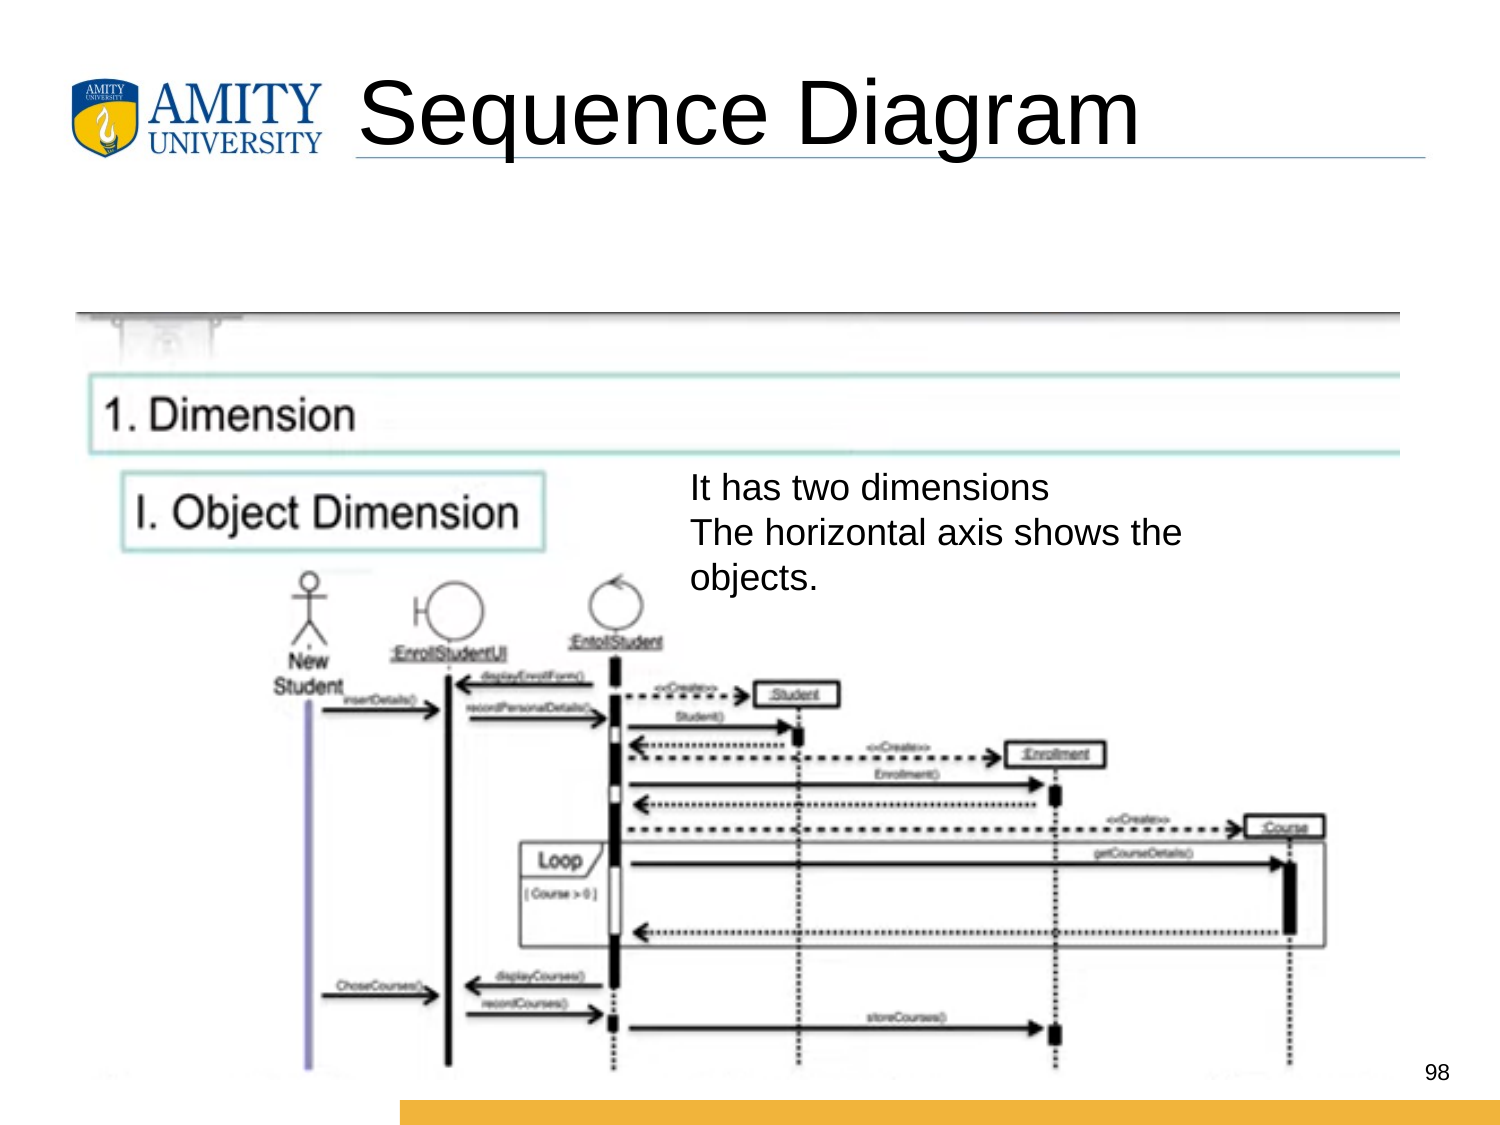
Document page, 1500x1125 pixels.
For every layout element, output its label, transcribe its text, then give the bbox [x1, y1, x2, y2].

title Sequence Diagram [75, 45, 1425, 233]
picture [0, 0, 1500, 188]
slide_number 98 [1115, 1049, 1466, 1125]
picture [74, 312, 1401, 1081]
